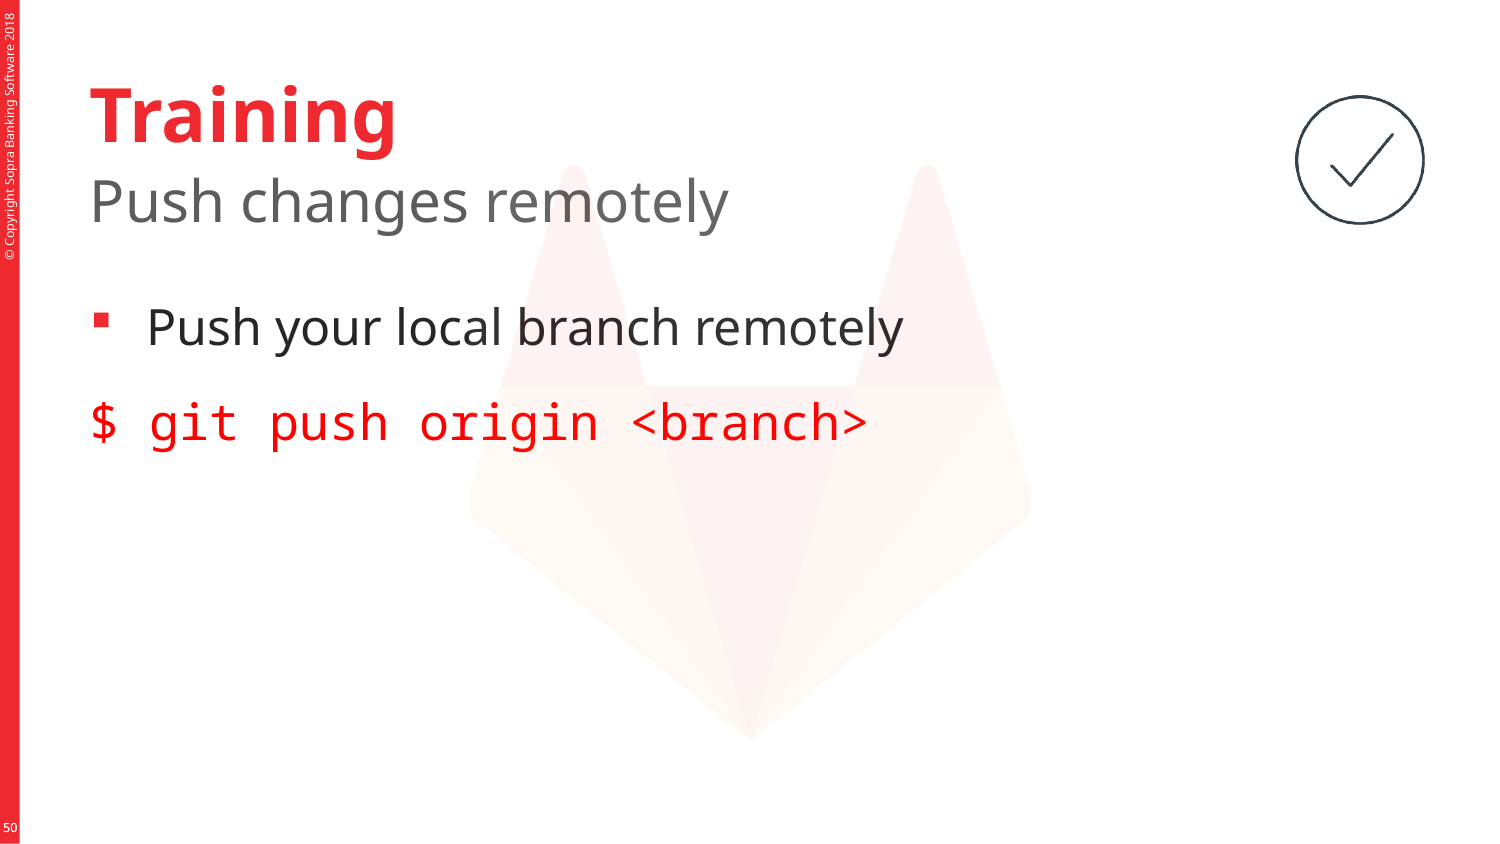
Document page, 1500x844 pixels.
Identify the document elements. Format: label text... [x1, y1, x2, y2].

title Training [75, 66, 813, 161]
text_box [467, 164, 1033, 743]
list Push changes remotely [75, 161, 1263, 225]
picture [1295, 95, 1426, 226]
list Push your local branch remotely $ git push origin <branch> [75, 292, 1425, 810]
